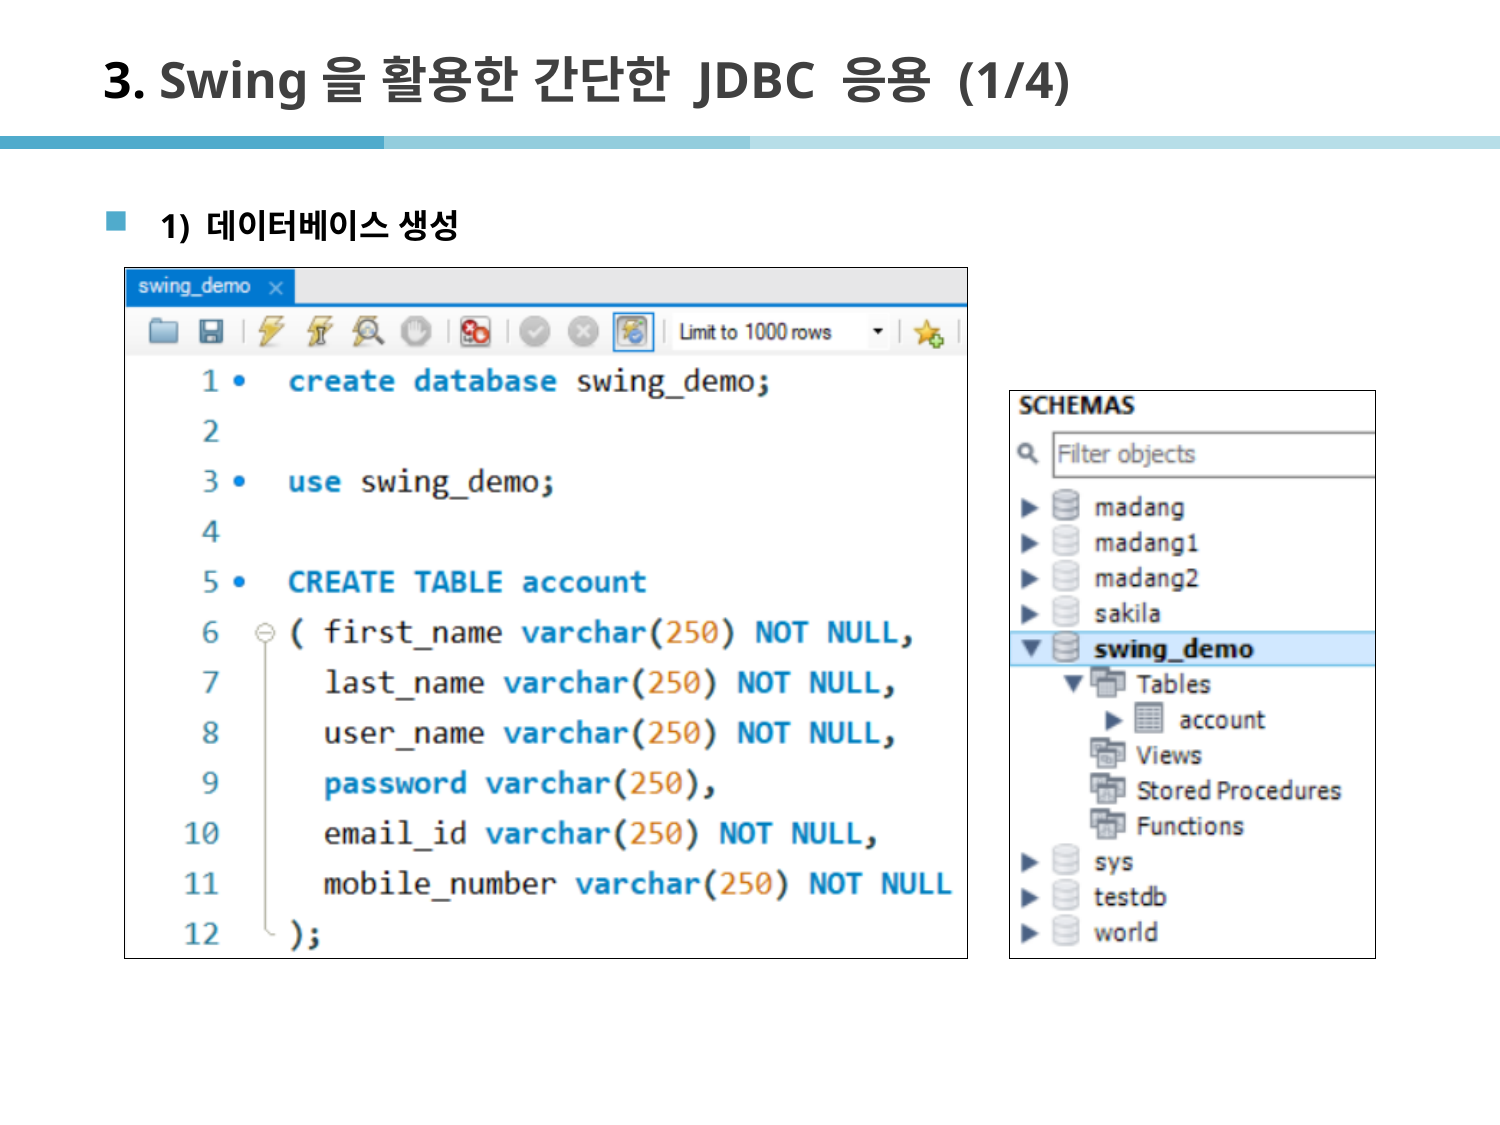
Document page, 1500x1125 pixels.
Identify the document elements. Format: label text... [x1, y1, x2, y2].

title 3. Swing을 활용한 간단한 JDBC 응용 (1/4) [88, 32, 1330, 124]
picture [1009, 389, 1377, 959]
picture [124, 266, 968, 959]
list 1) 데이터베이스 생성 [88, 177, 1412, 256]
